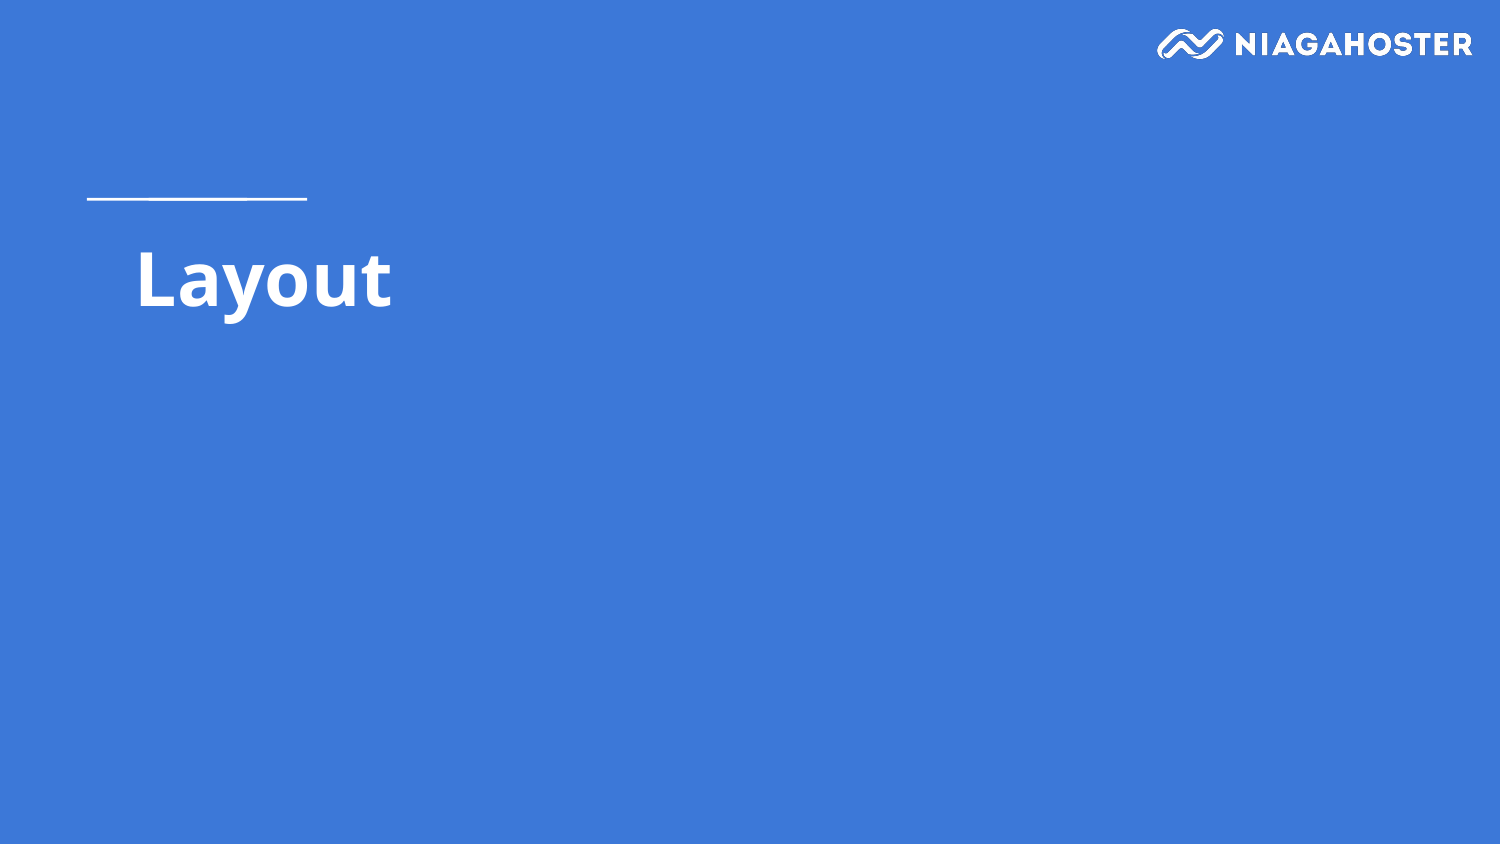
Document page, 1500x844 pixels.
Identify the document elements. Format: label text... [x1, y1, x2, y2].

title Layout [119, 216, 1381, 466]
picture [1130, 0, 1500, 89]
